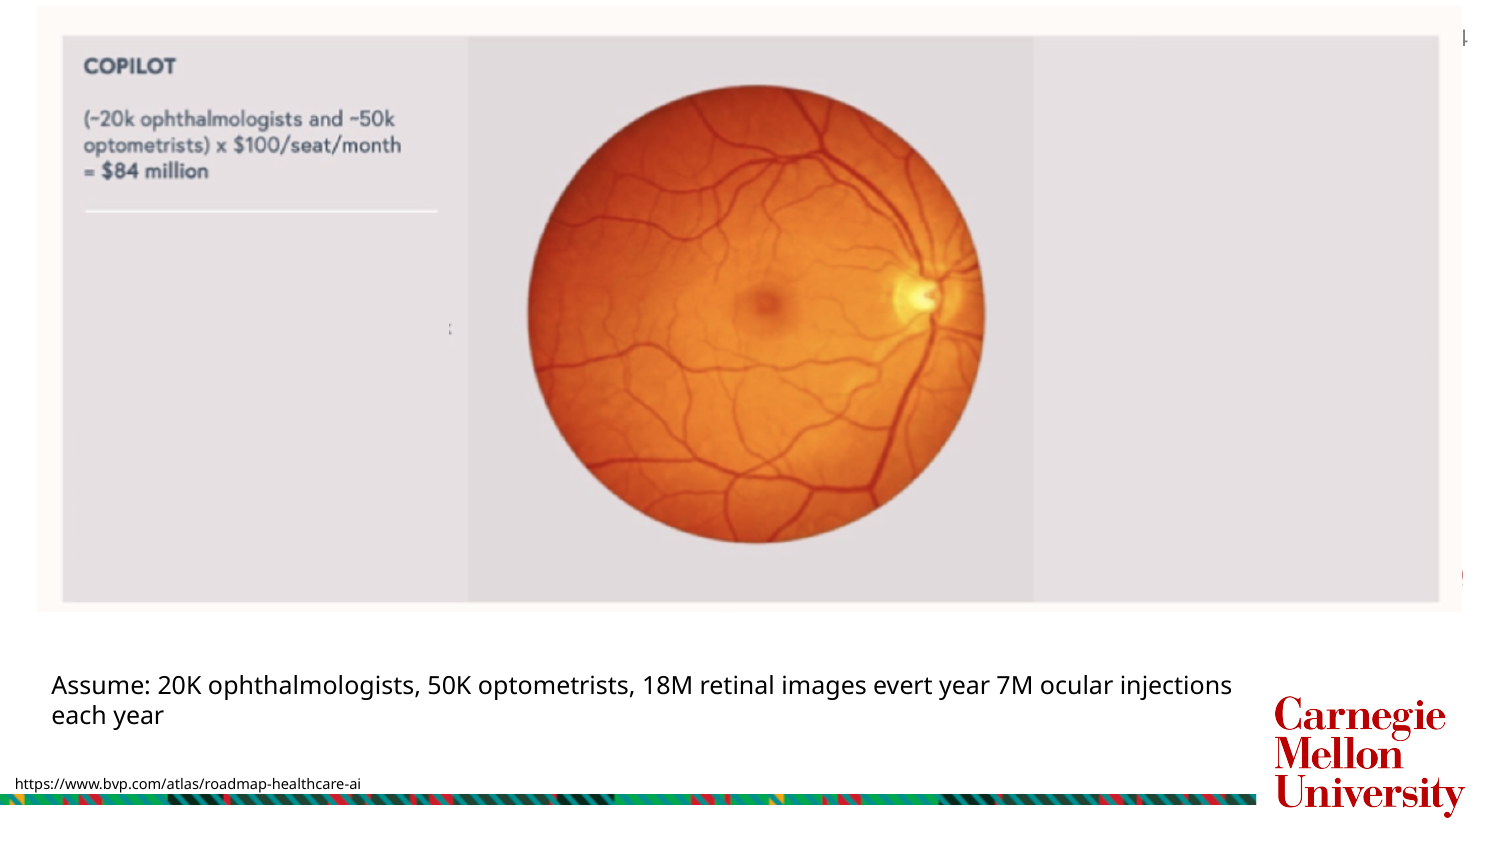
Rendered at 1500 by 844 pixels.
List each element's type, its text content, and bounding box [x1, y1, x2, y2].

picture [0, 797, 1257, 805]
picture [1275, 696, 1465, 818]
text_box https://www.bvp.com/atlas/roadmap-healthcare-ai [0, 767, 973, 801]
text_box Assume: 20K ophthalmologists, 50K optometrists, 18M retinal images evert year 7M ocular injections each year [36, 661, 1262, 797]
picture [37, 0, 1463, 612]
